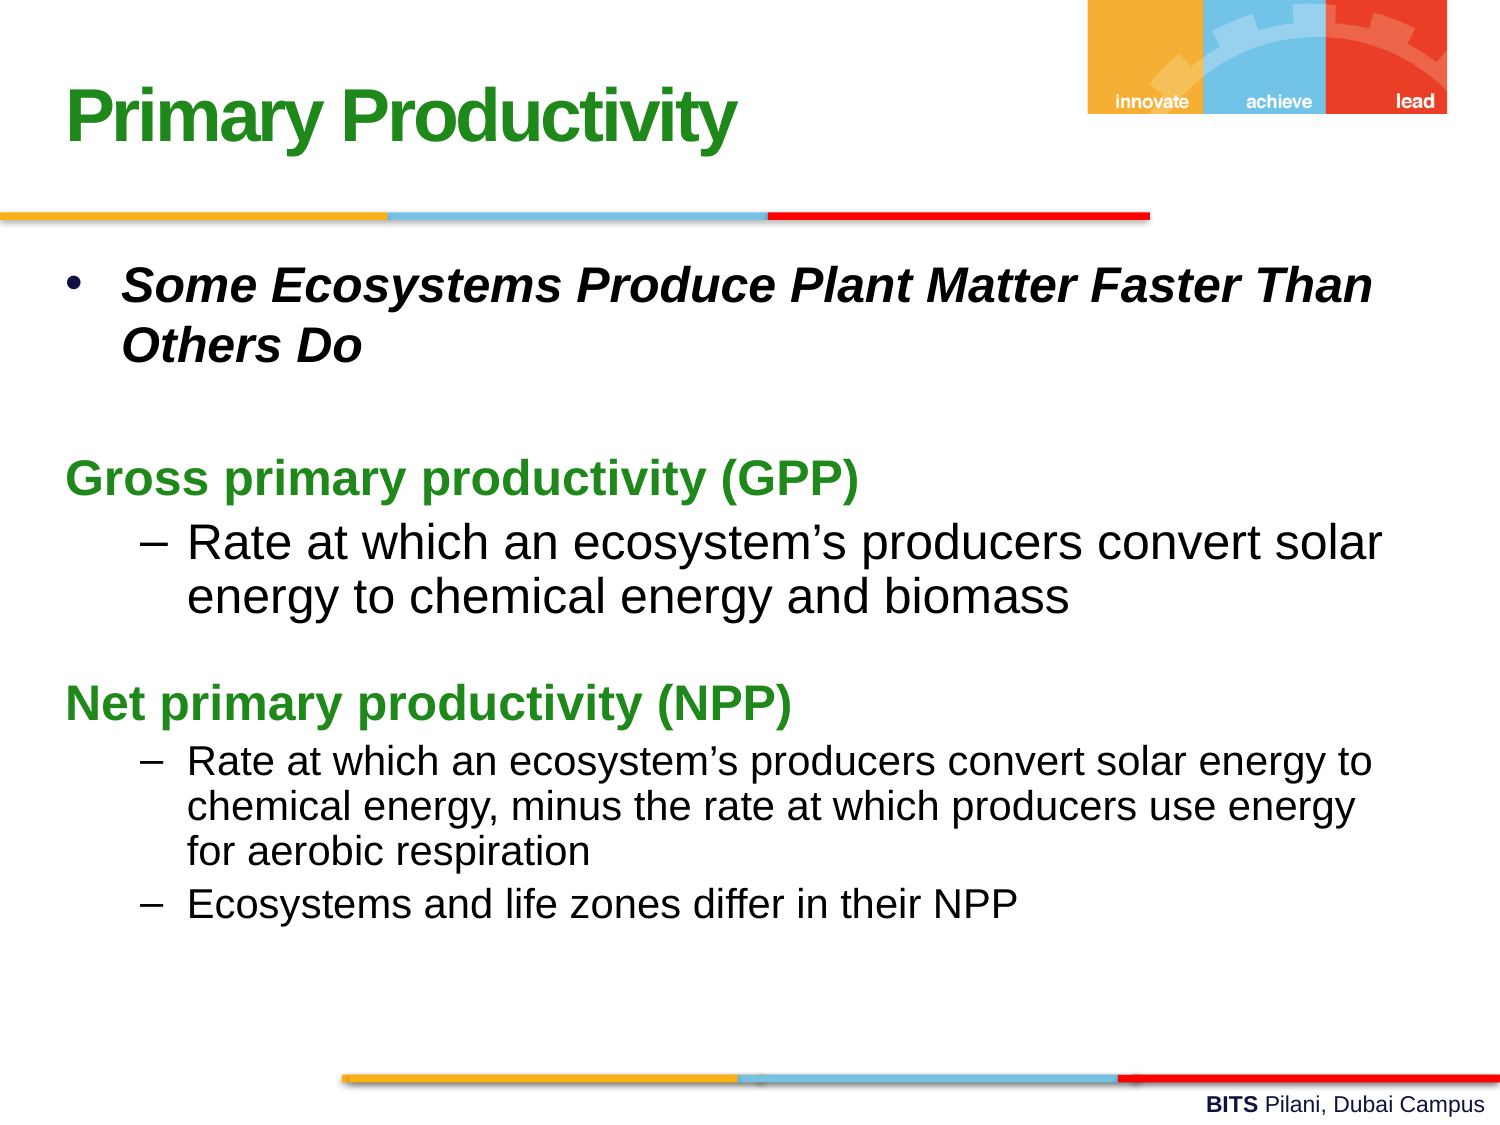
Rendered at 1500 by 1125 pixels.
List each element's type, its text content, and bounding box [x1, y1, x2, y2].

list Primary Productivity [50, 24, 1088, 213]
picture [1087, 0, 1448, 114]
list Some Ecosystems Produce Plant Matter Faster Than Others Do Gross primary productivity (GPP) Rate at which an ecosystem’s producers convert solar energy to chemical energy and biomass Net primary productivity (NPP) Rate at which an ecosystem’s producers convert solar energy to chemical energy, minus the rate at which producers use energy for aerobic respiration Ecosystems and life zones differ in their NPP [50, 245, 1400, 1038]
